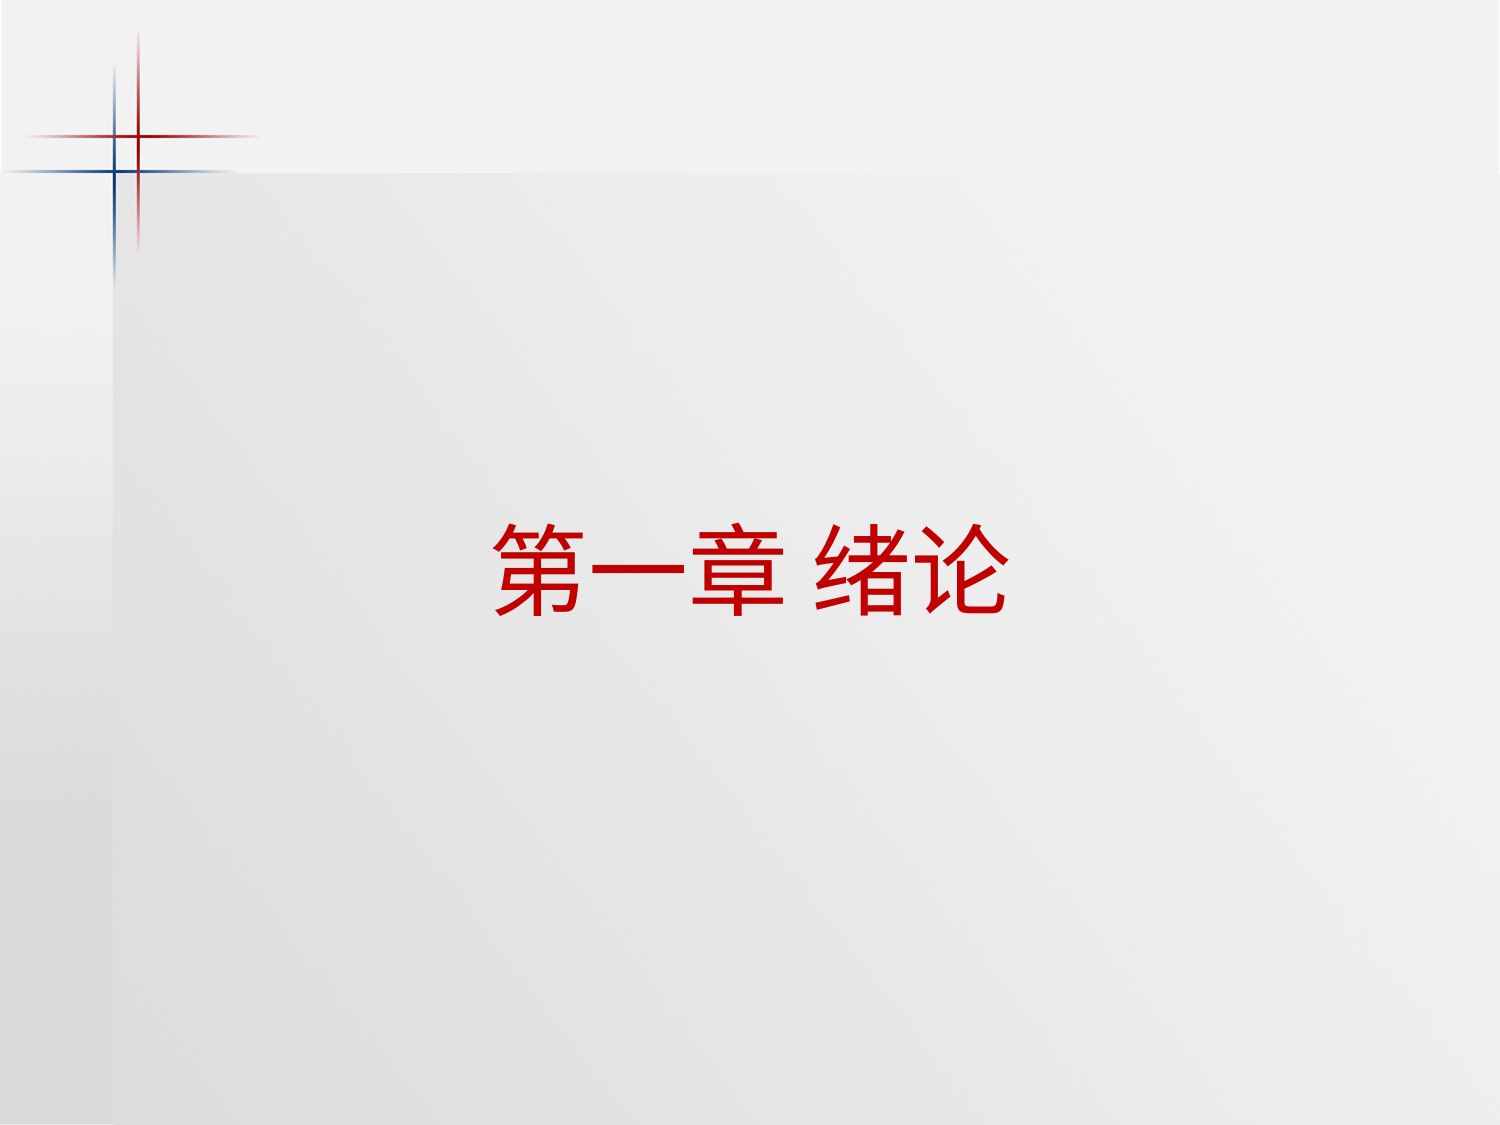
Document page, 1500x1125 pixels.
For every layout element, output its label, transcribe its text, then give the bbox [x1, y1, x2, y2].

picture [0, 0, 1500, 1125]
title 第一章 绪论 [112, 385, 1388, 638]
